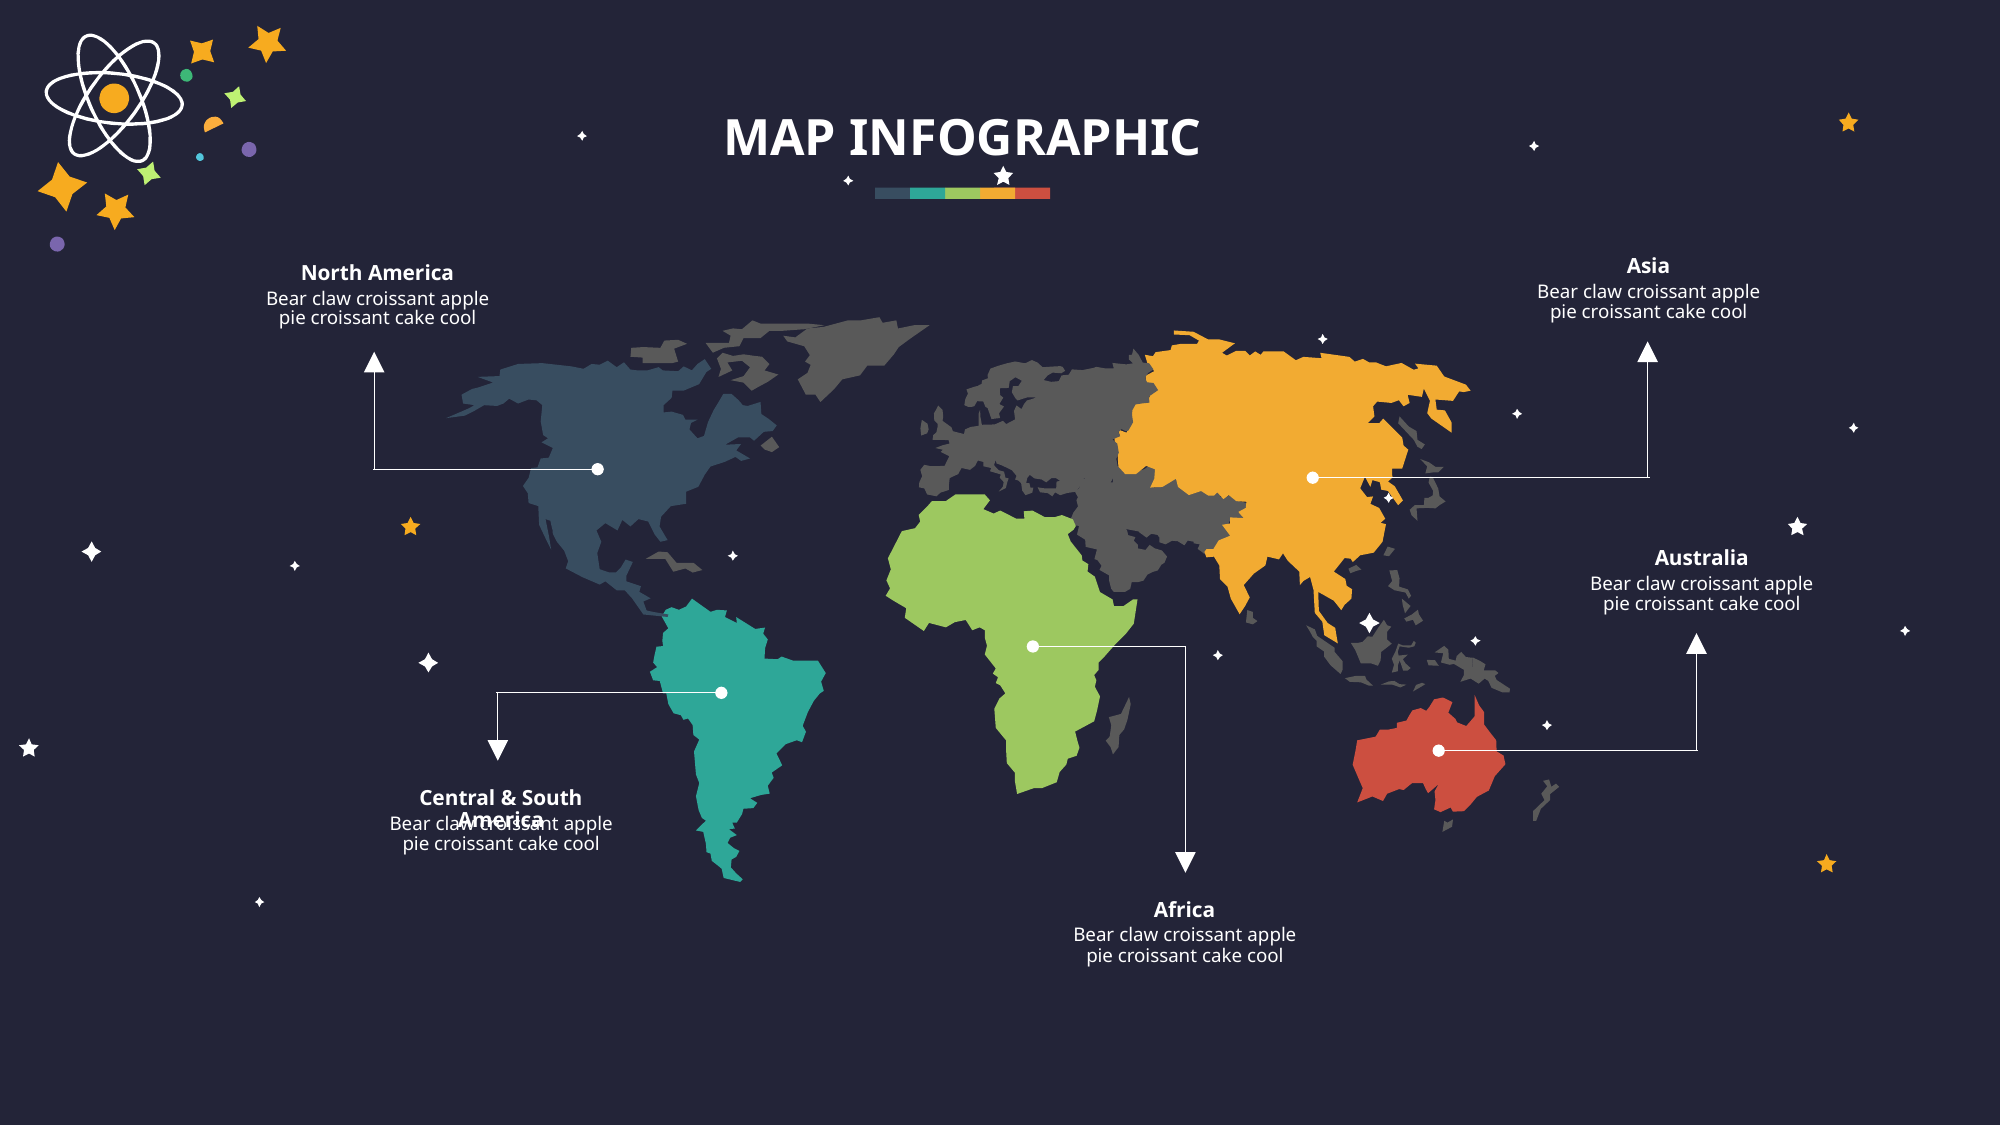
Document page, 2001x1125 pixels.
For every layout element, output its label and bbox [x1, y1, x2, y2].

text_box [1848, 422, 1859, 433]
text_box [577, 130, 587, 141]
text_box [1529, 140, 1540, 152]
text_box [1838, 112, 1859, 132]
text_box [874, 187, 1050, 199]
text_box [400, 516, 421, 536]
text_box [18, 738, 39, 757]
text_box [687, 109, 1238, 185]
text_box [262, 255, 1817, 985]
text_box [843, 175, 854, 186]
text_box [1899, 625, 1911, 637]
text_box [81, 541, 102, 562]
text_box [418, 652, 439, 673]
text_box [289, 560, 300, 572]
text_box [1816, 854, 1837, 873]
text_box [1787, 516, 1808, 536]
text_box [254, 896, 265, 908]
